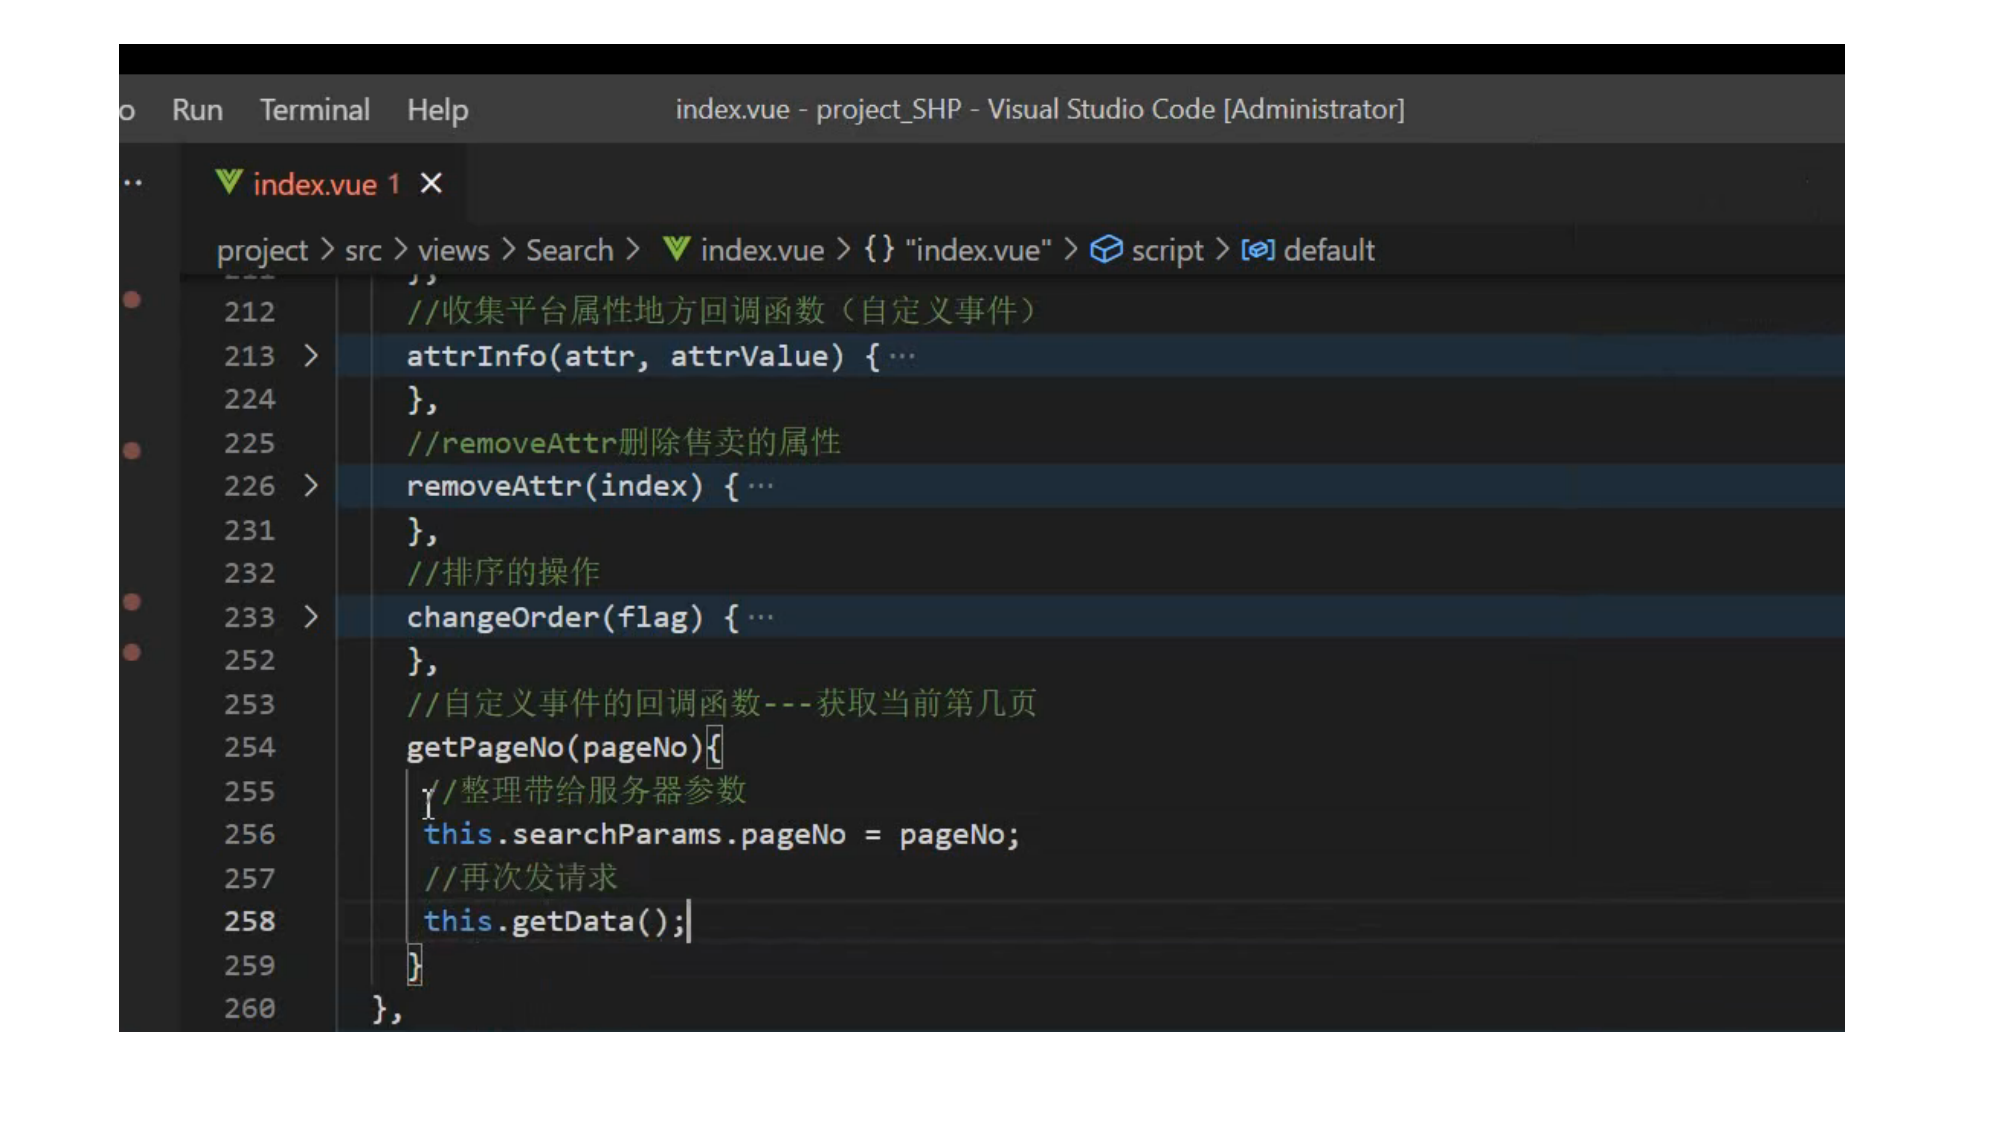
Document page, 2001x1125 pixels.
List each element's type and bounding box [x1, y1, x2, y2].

picture [119, 44, 1845, 1032]
